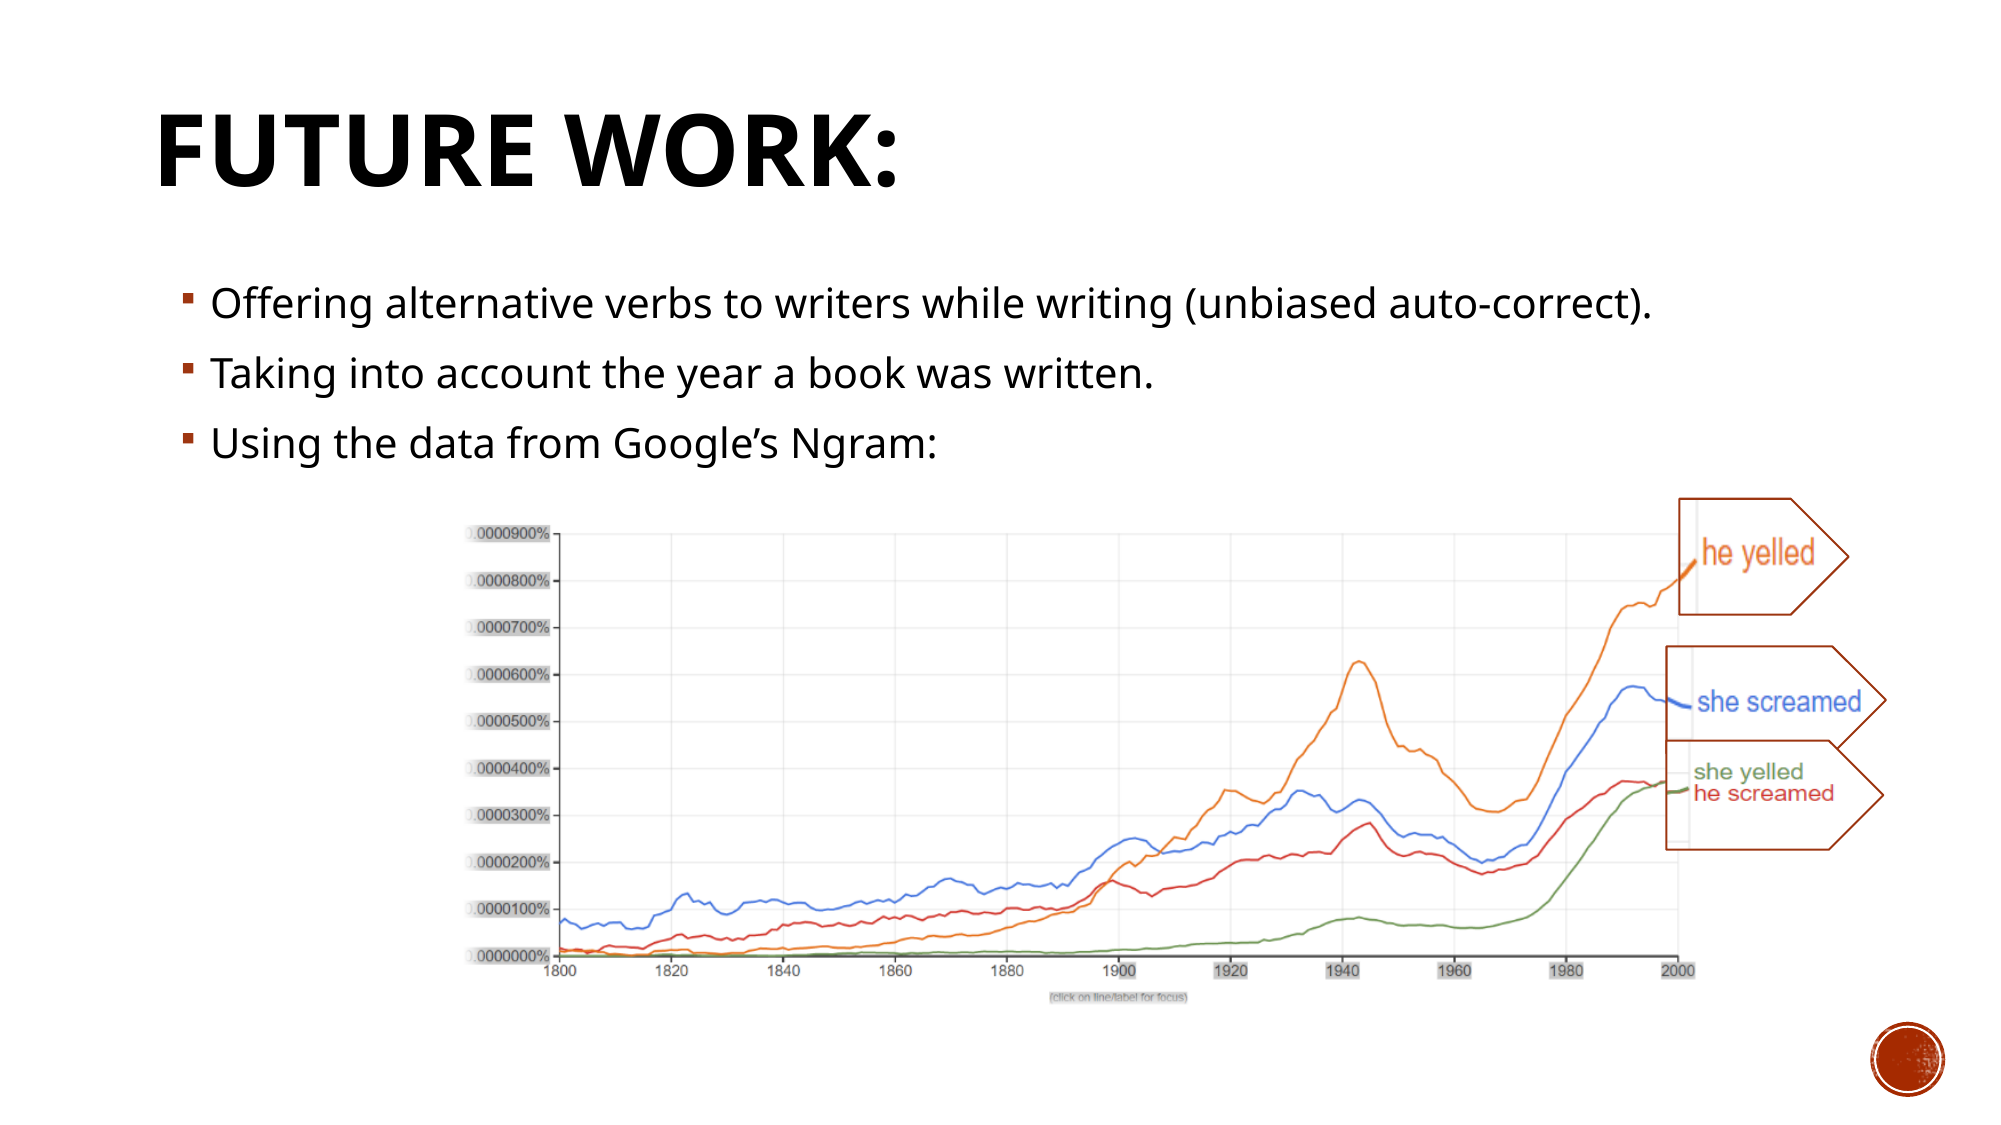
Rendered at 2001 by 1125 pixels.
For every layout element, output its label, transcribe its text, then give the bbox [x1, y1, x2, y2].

text_box [1715, 497, 1850, 616]
picture [464, 494, 1713, 1012]
text_box [1715, 645, 1887, 749]
list Offering alternative verbs to writers while writing (unbiased auto-correct). Taking into account the year a book was written. Using the data from Google’s Ngram: [165, 275, 1835, 1049]
text_box [1715, 739, 1885, 851]
title Future work: [138, 21, 1788, 286]
